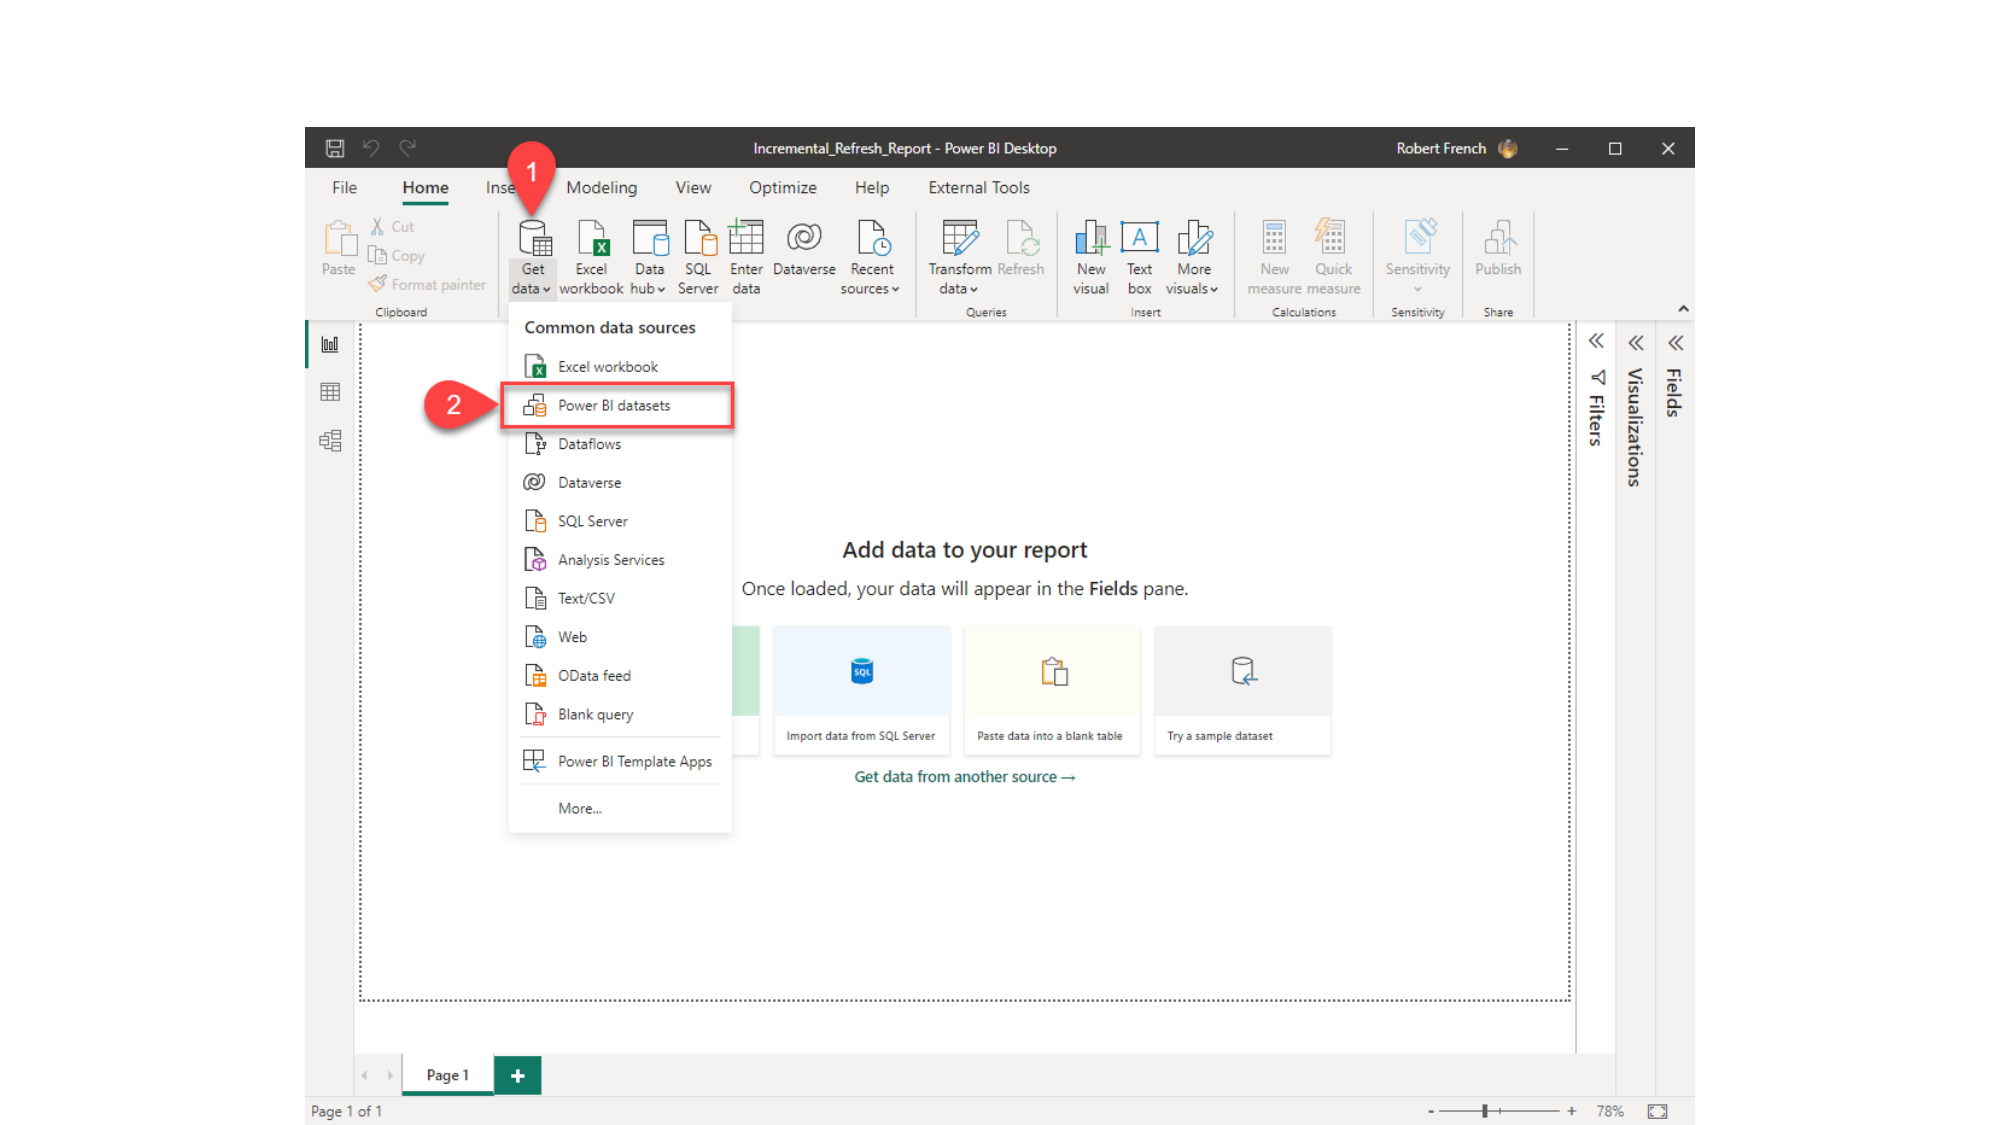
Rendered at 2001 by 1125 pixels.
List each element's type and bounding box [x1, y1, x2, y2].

picture [304, 127, 1695, 1125]
